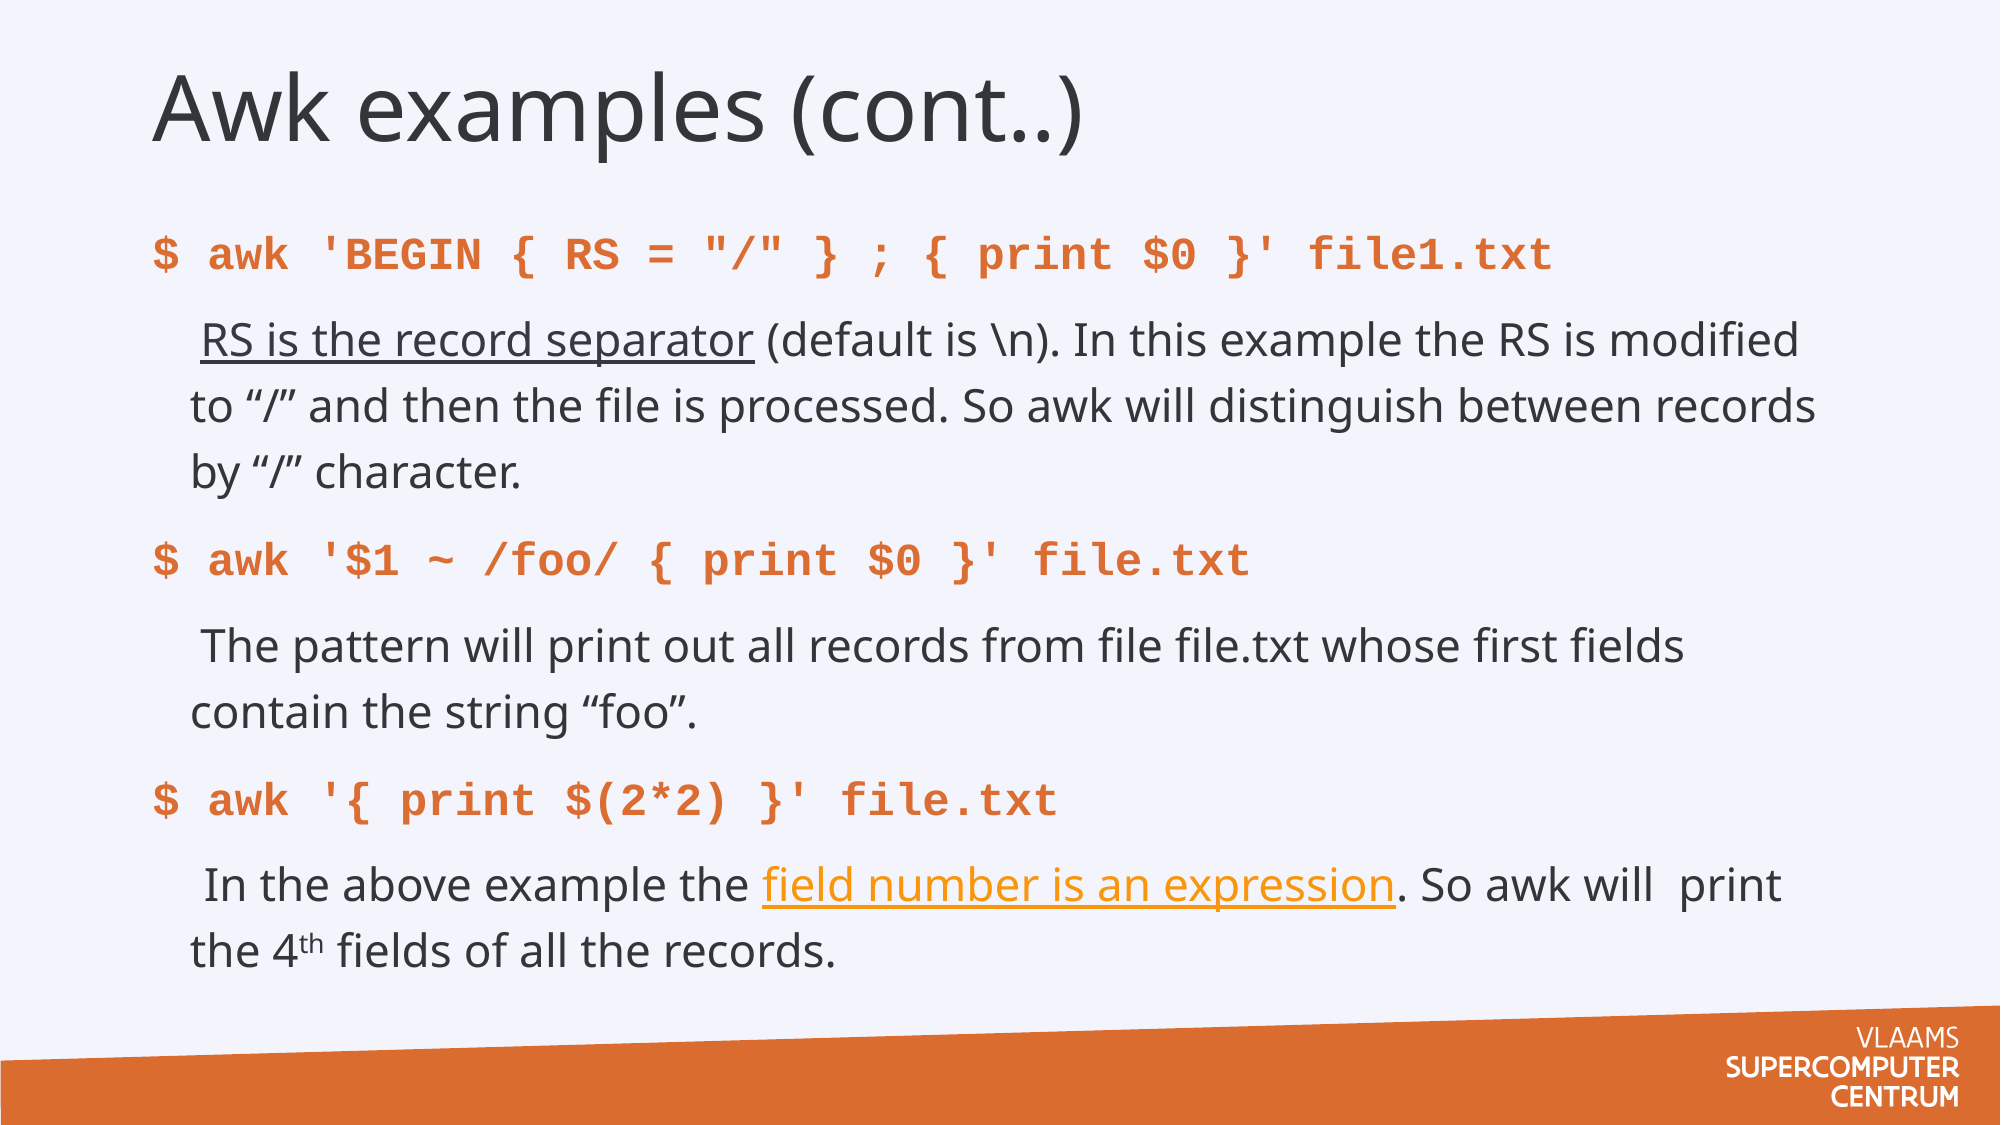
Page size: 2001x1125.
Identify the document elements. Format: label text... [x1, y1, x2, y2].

picture [1725, 1021, 1960, 1117]
list $ awk 'BEGIN { RS = "/" } ; { print $0 }' file1.txt RS is the record separator (default is \n). In this example the RS is modified to “/” and then the file is processed. So awk will distinguish between records by “/” character. $ awk '$1 ~ /foo/ { print $0 }' file.txt The pattern will print out all records from file file.txt whose first fields contain the string “foo”. $ awk '{ print $(2*2) }' file.txt In the above example the field number is an expression. So awk will print the 4th fields of all the records. [137, 205, 1863, 920]
title Awk examples (cont..) [137, 3, 1863, 205]
